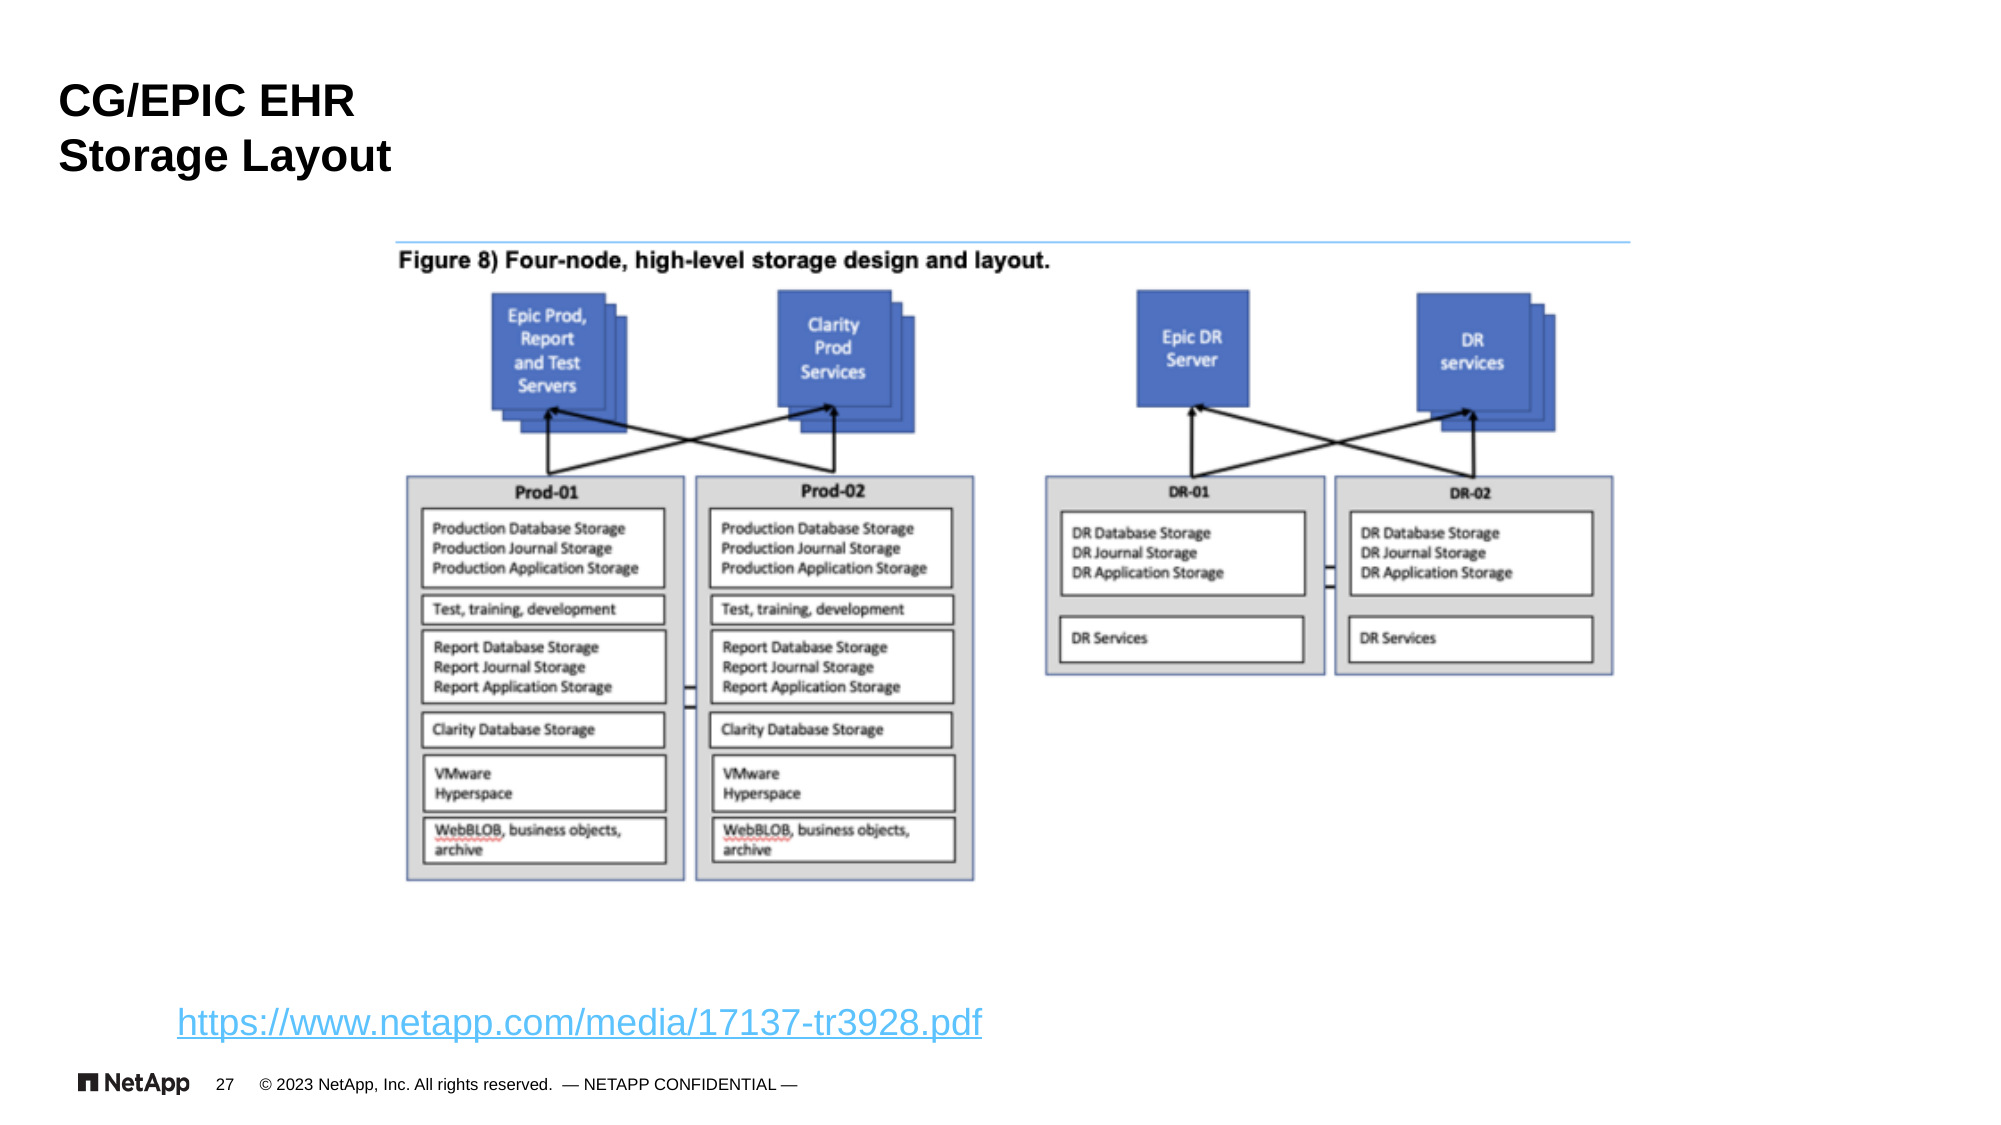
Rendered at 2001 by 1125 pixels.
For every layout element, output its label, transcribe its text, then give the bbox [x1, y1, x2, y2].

footer © 2023 NetApp, Inc. All rights reserved. — NETAPP CONFIDENTIAL — [259, 1073, 986, 1094]
text_box [61, 229, 1939, 1017]
title CG/EPIC EHR Storage Layout [43, 39, 1968, 188]
text_box https://www.netapp.com/media/17137-tr3928.pdf [162, 990, 998, 1051]
slide_number 27 [192, 1073, 259, 1094]
picture [362, 231, 1638, 894]
